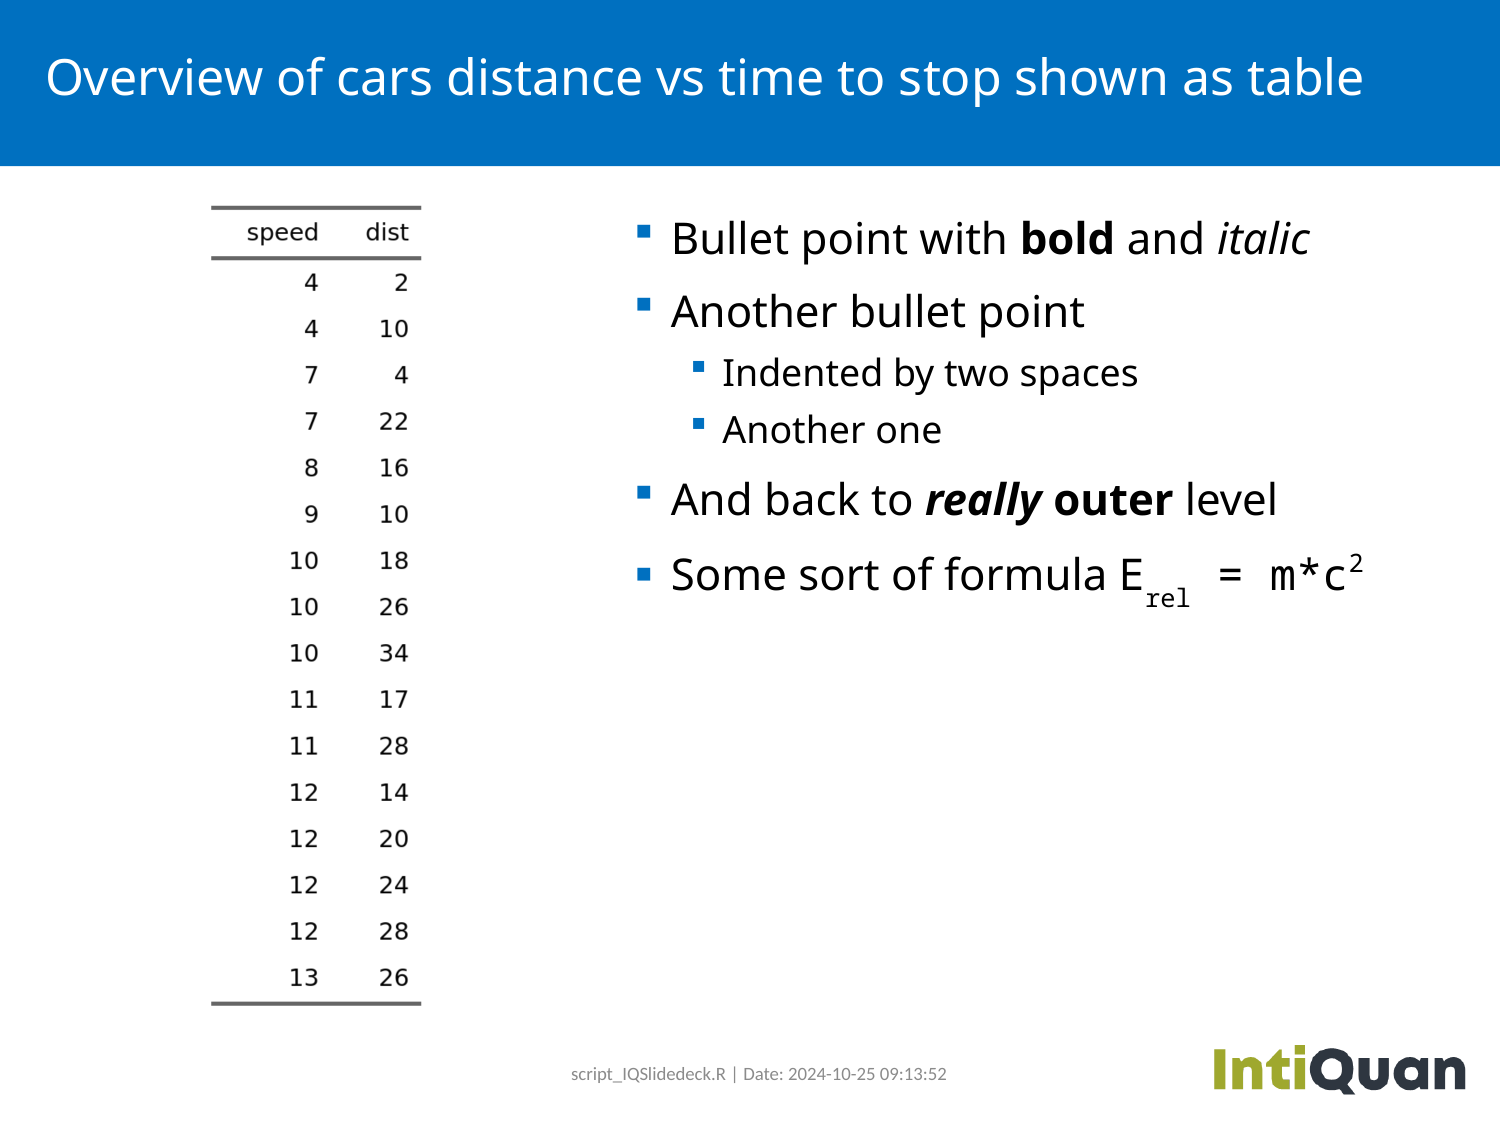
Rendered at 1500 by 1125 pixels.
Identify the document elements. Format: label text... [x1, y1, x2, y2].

picture [1211, 1039, 1466, 1101]
list Bullet point with bold and italic Another bullet point Indented by two spaces Another one And back to really outer level Some sort of formula Erel = m*c2 [618, 197, 1465, 1014]
footer script_IQSlidedeck.R | Date: 2024-10-25 09:13:52 [323, 1042, 1194, 1103]
title Overview of cars distance vs time to stop shown as table [0, 0, 1500, 167]
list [30, 197, 602, 1014]
